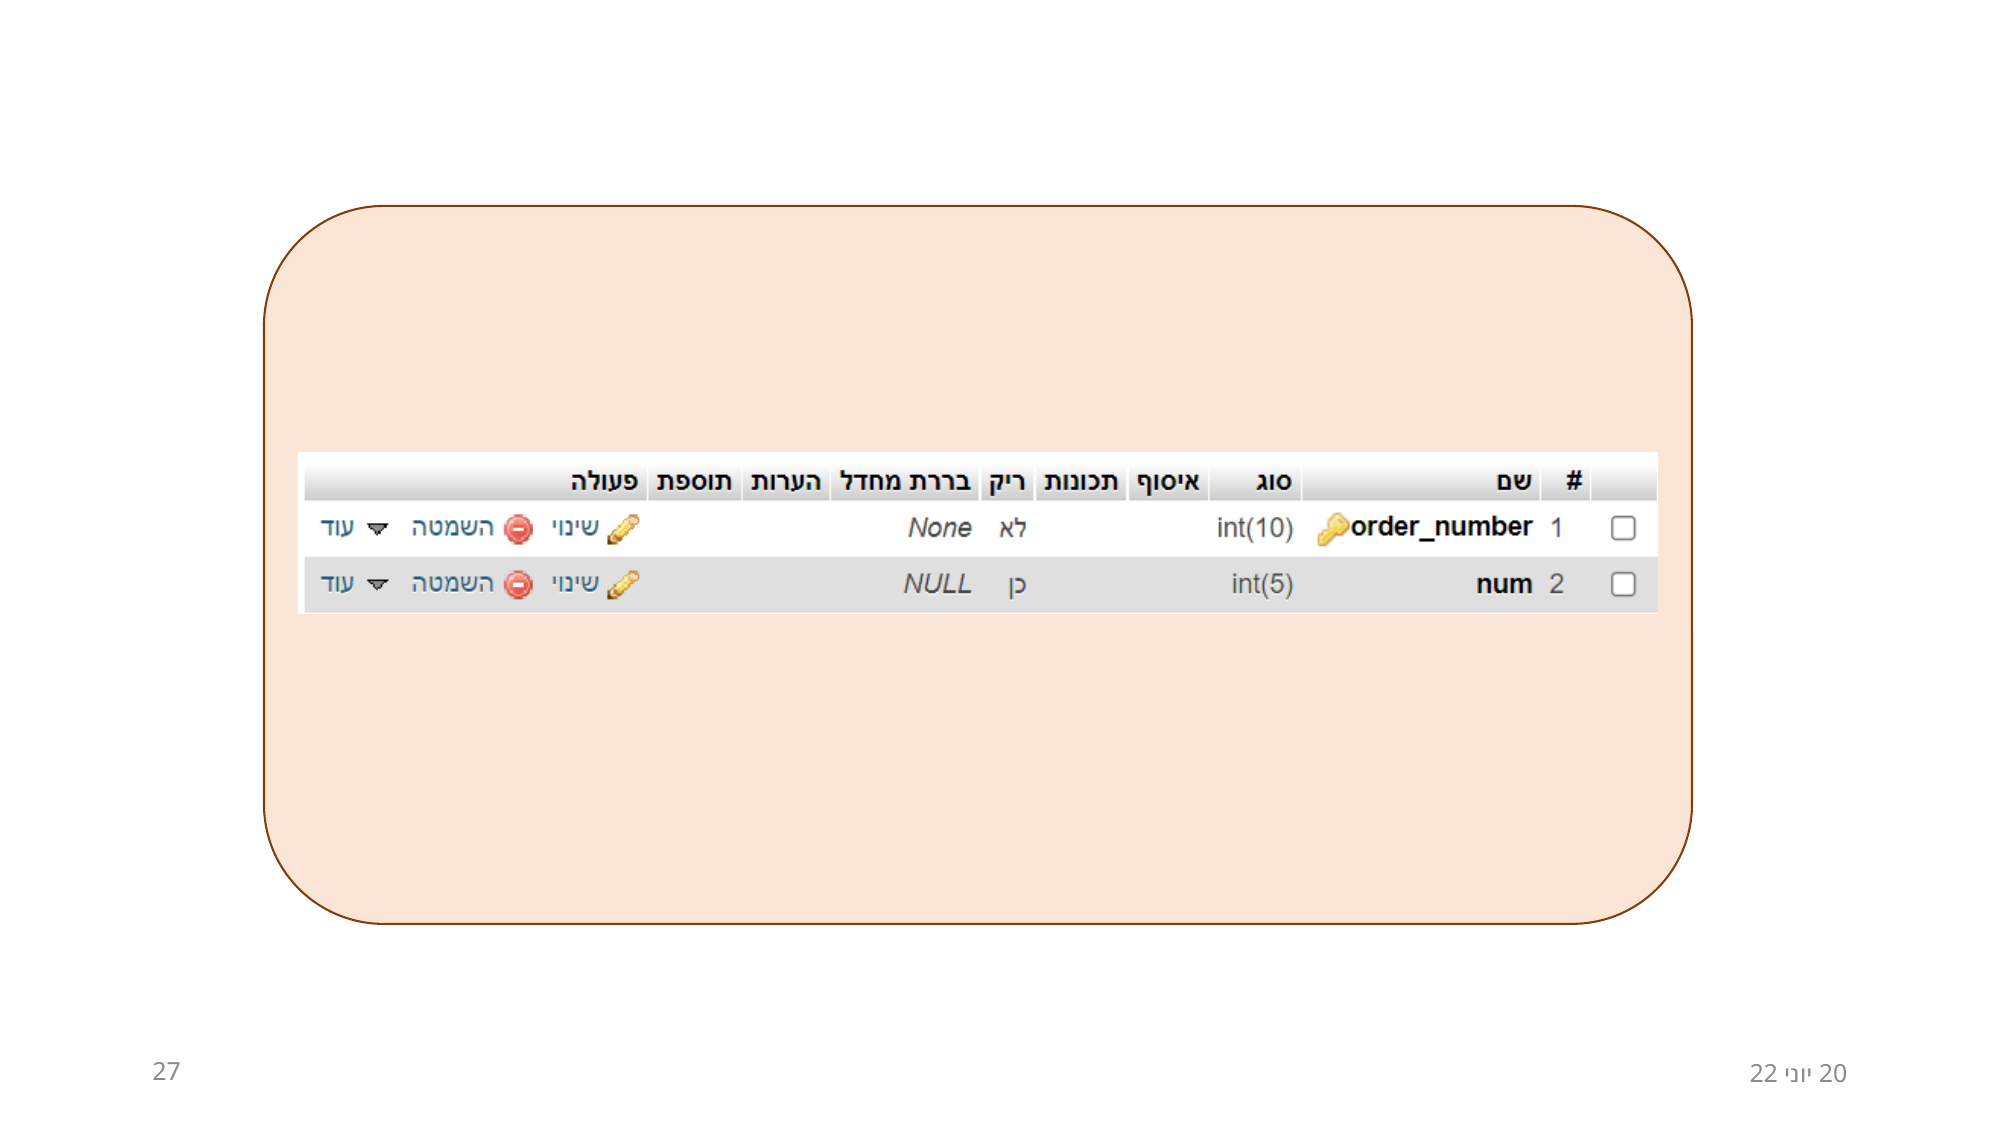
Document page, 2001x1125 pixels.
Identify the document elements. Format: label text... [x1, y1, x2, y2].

picture [297, 451, 1659, 614]
text_box [262, 204, 1694, 925]
slide_number 20 יוני 22 [1412, 1042, 1863, 1103]
slide_number 27 [137, 1042, 588, 1103]
